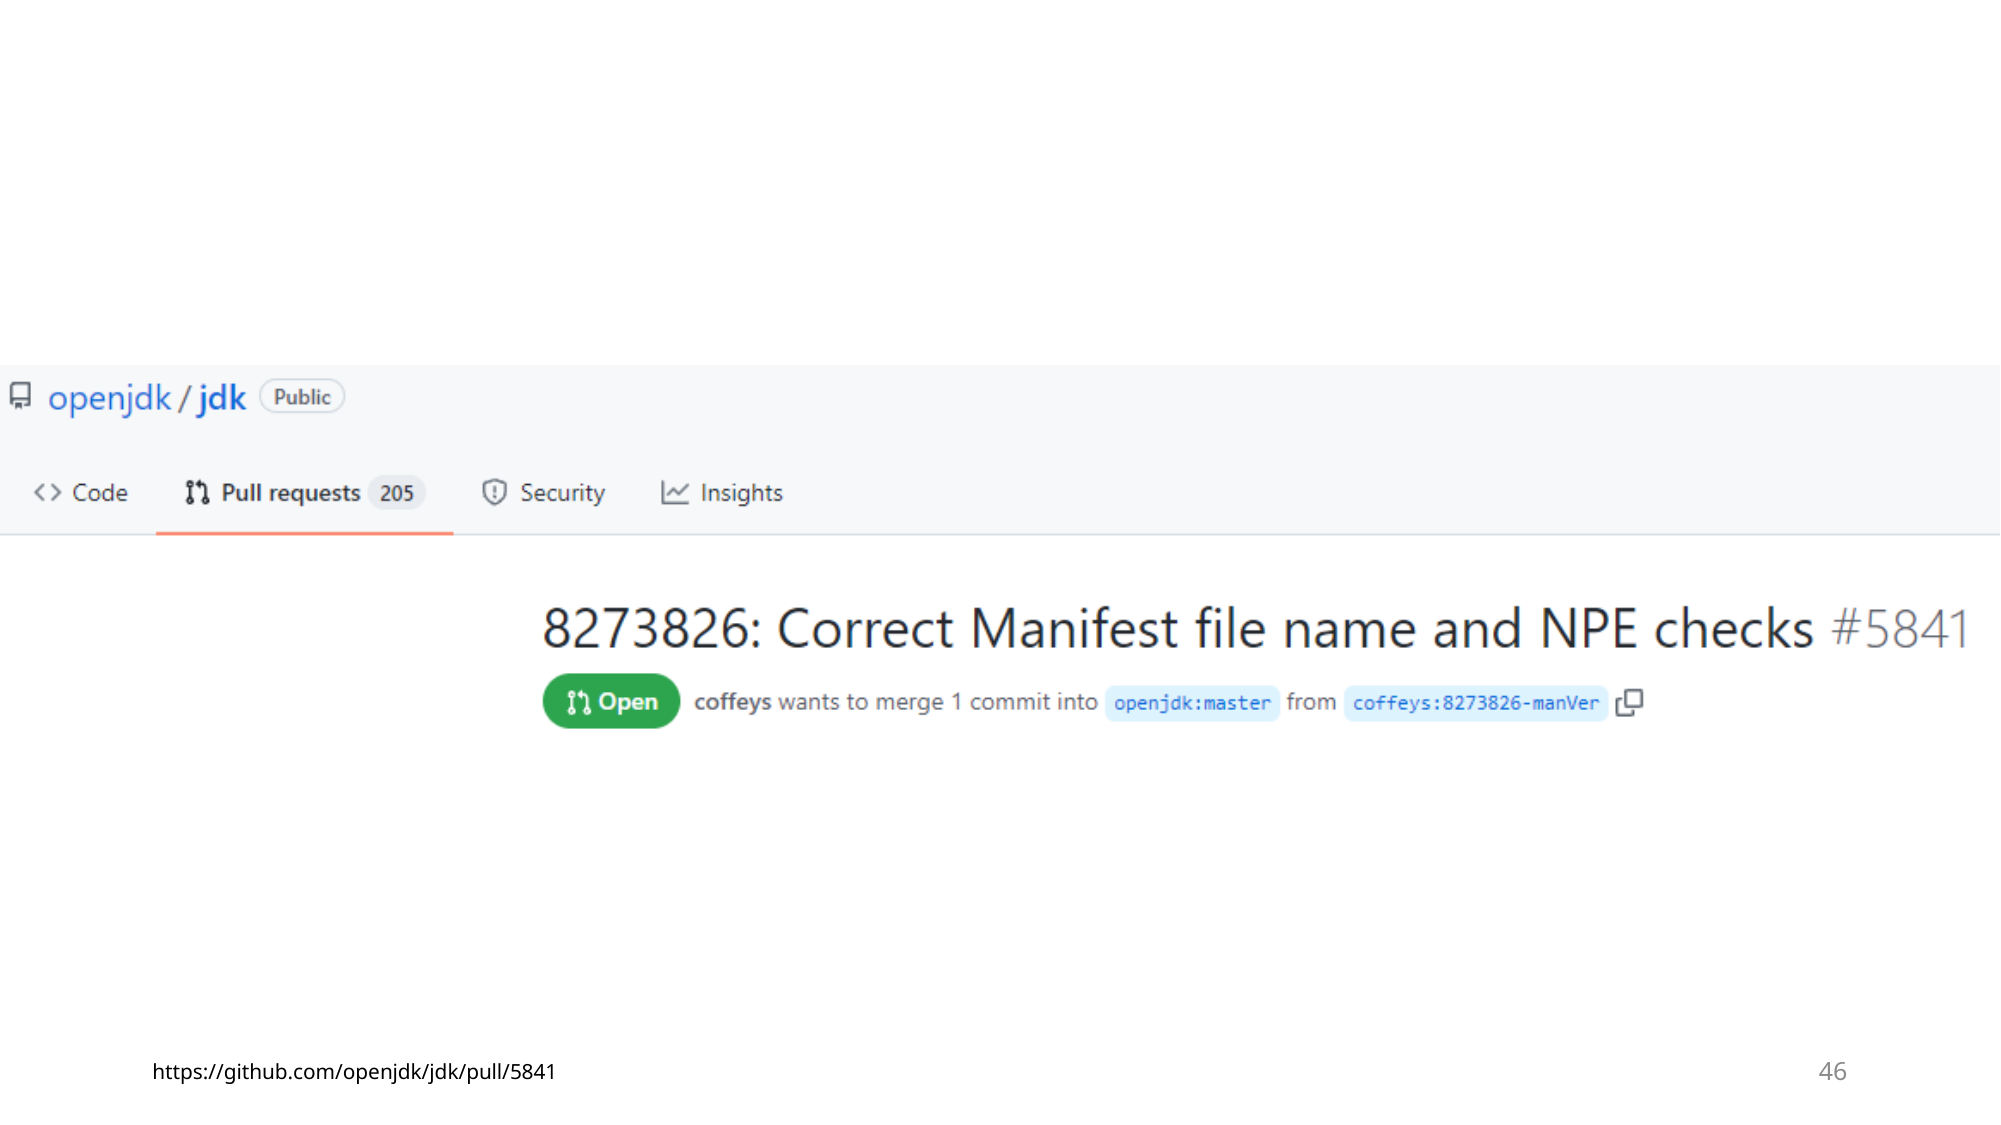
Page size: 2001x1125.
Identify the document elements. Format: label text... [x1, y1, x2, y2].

slide_number 46 [1412, 1042, 1863, 1103]
picture [0, 365, 2000, 760]
list https://github.com/openjdk/jdk/pull/5841 [137, 1042, 1393, 1103]
